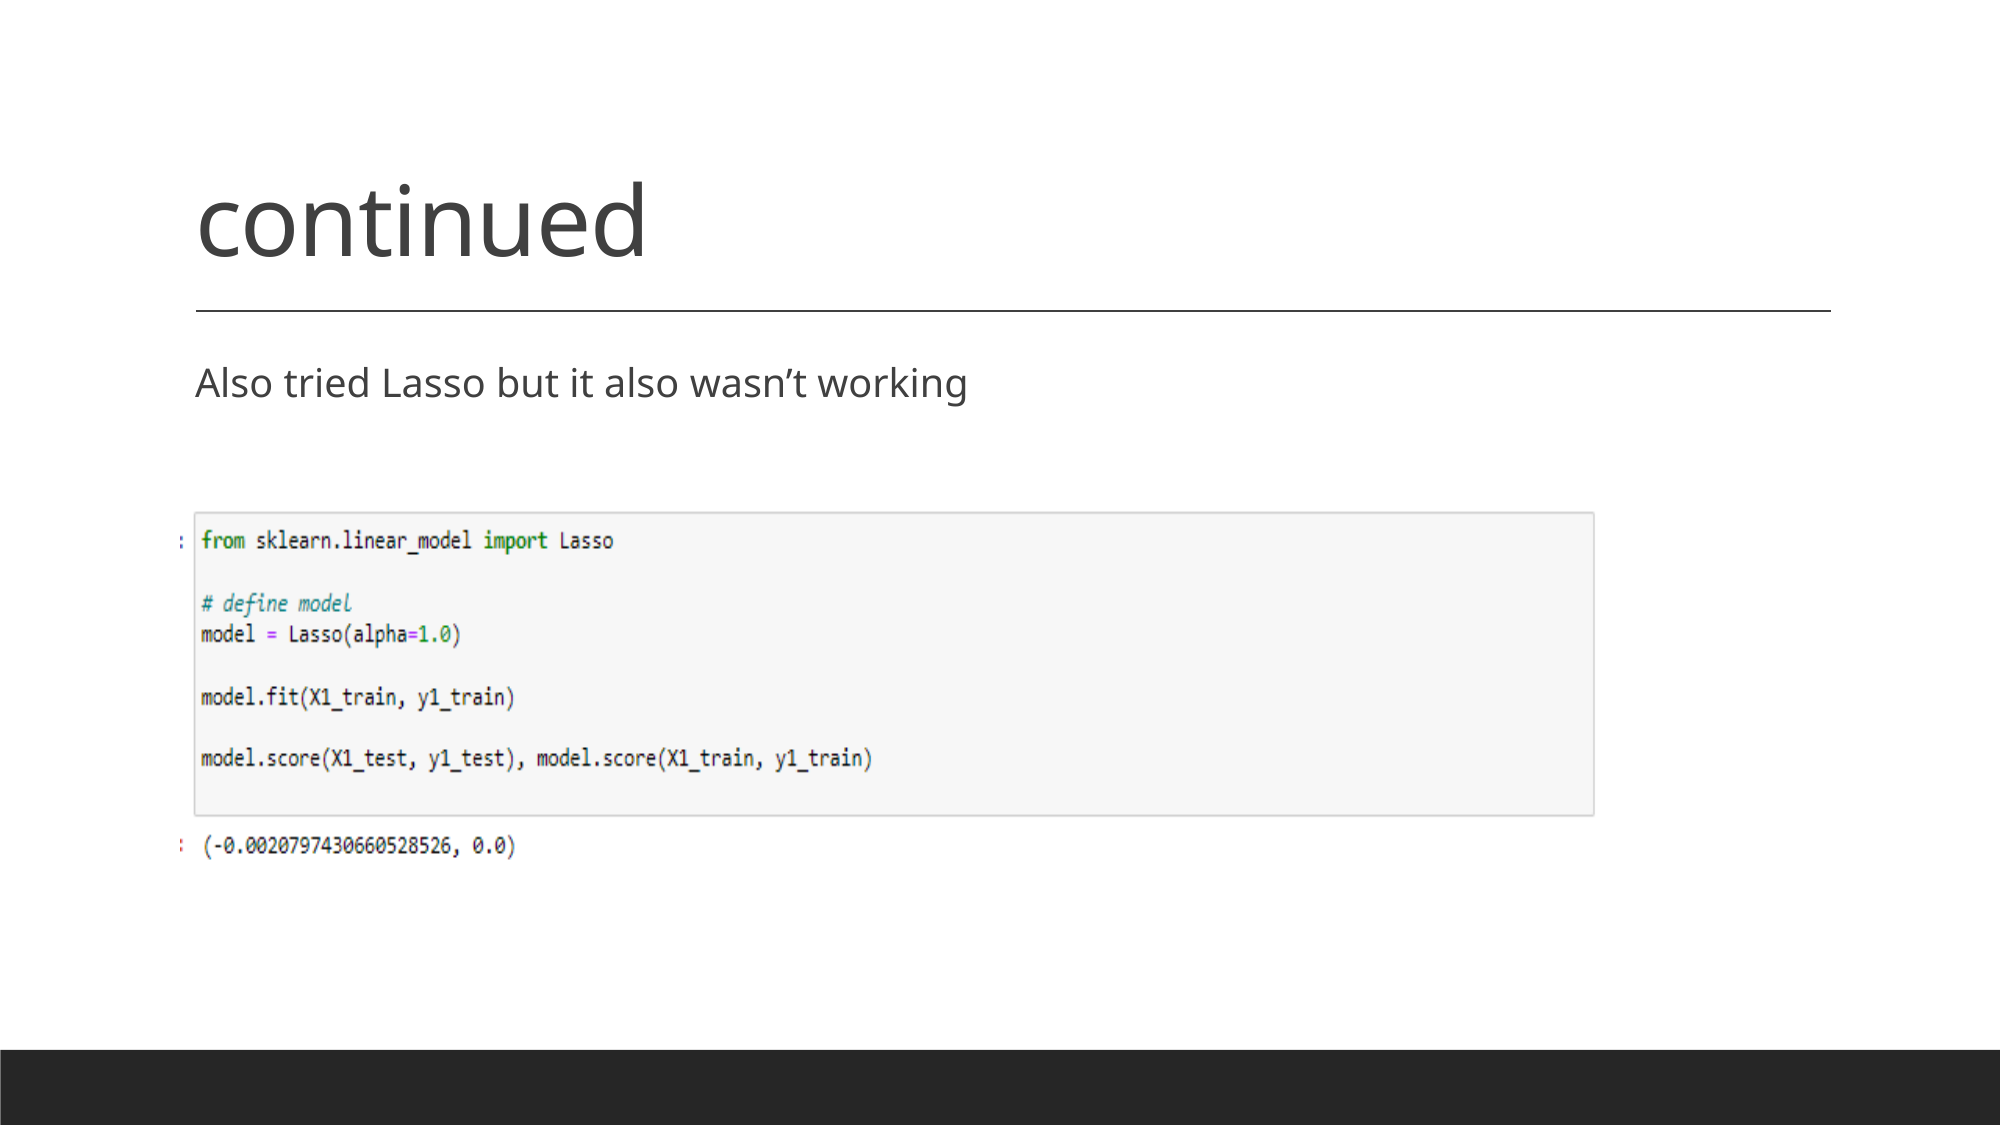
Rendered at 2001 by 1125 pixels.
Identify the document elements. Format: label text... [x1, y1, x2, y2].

picture [179, 495, 1606, 866]
list Also tried Lasso but it also wasn’t working [180, 345, 1830, 963]
title continued [180, 47, 1830, 285]
